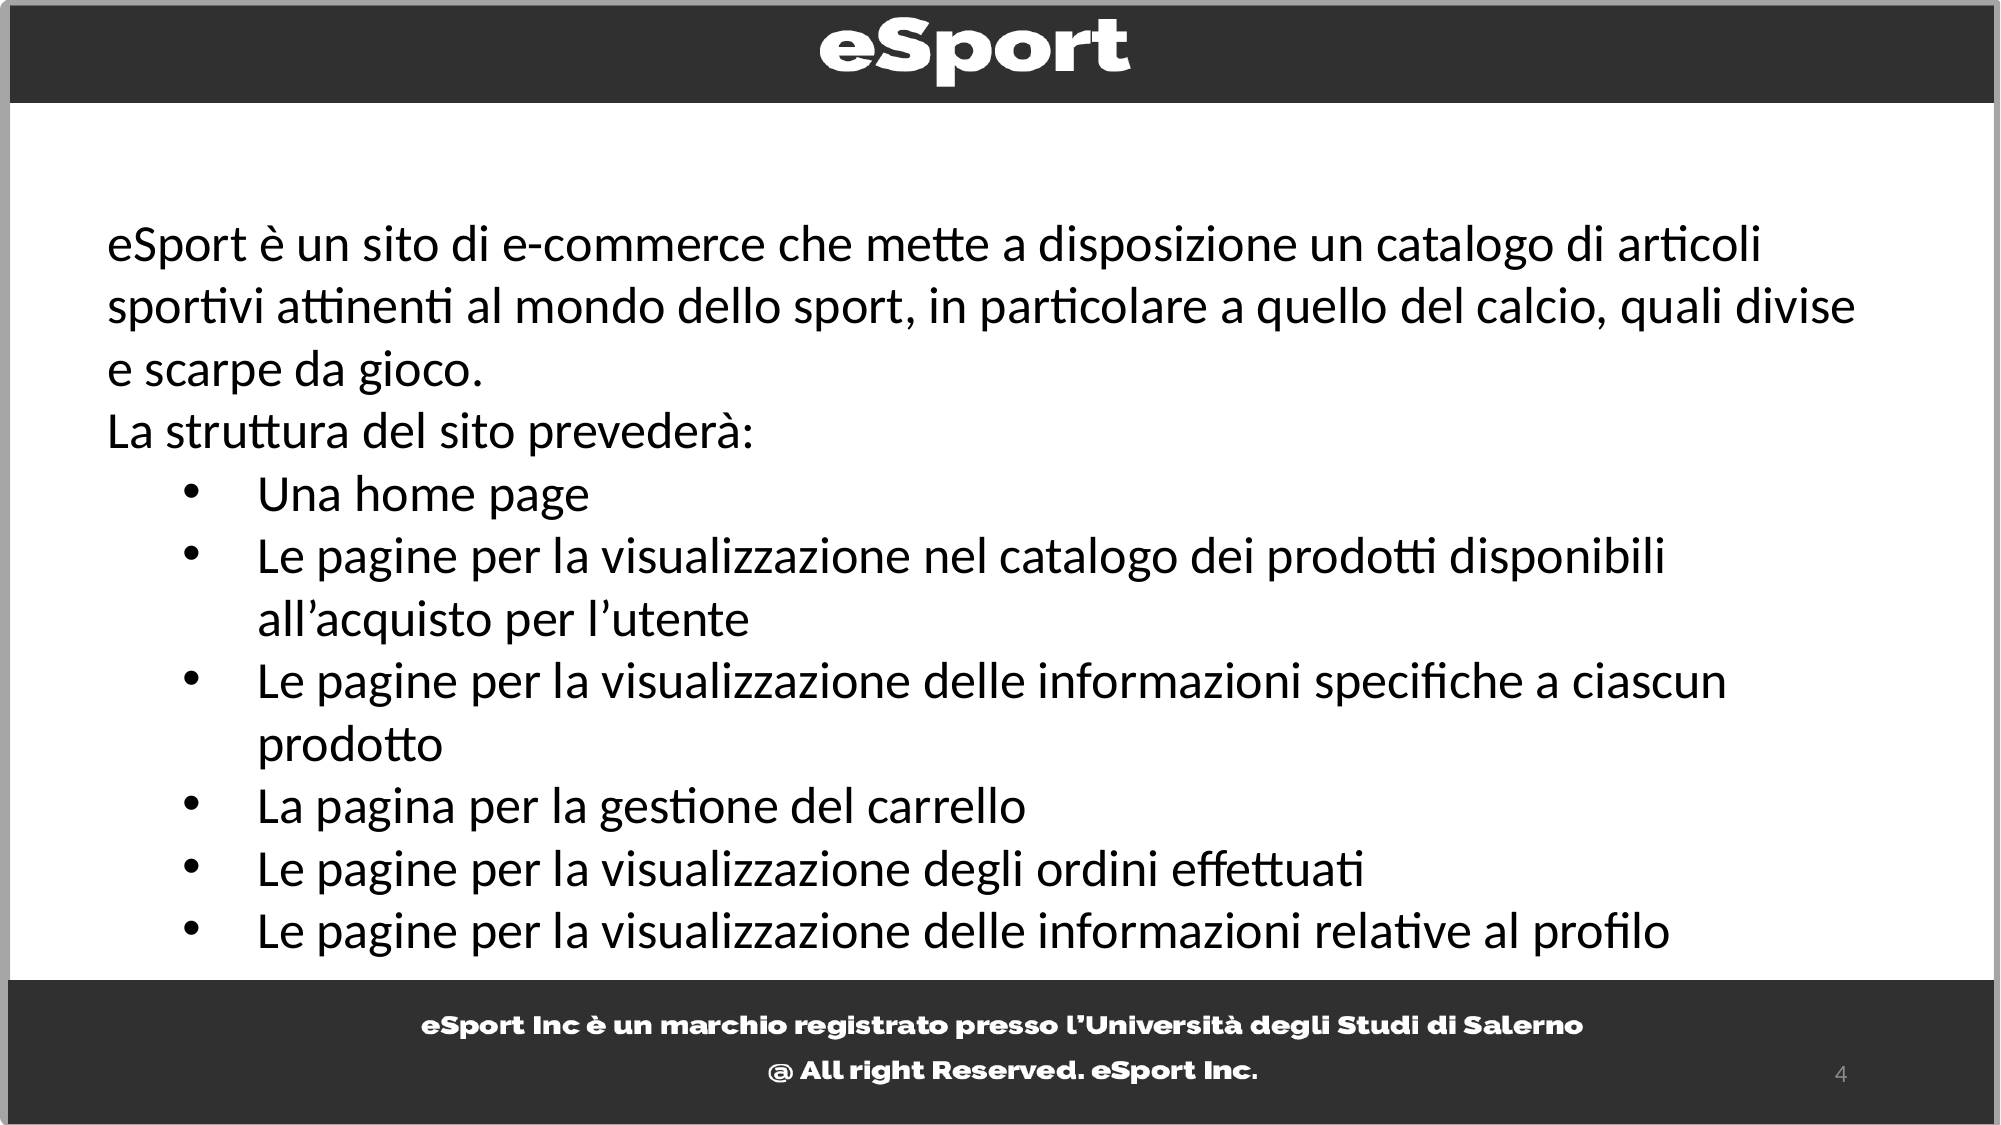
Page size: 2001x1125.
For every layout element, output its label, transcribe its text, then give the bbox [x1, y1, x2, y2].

slide_number 4 [1412, 1042, 1863, 1103]
text_box eSport è un sito di e-commerce che mette a disposizione un catalogo di articoli sportivi attinenti al mondo dello sport, in particolare a quello del calcio, quali divise e scarpe da gioco. La struttura del sito prevederà: Una home page Le pagine per la visualizzazione nel catalogo dei prodotti disponibili all’acquisto per l’utente Le pagine per la visualizzazione delle informazioni specifiche a ciascun prodotto La pagina per la gestione del carrello Le pagine per la visualizzazione degli ordini effettuati Le pagine per la visualizzazione delle informazioni relative al profilo [92, 201, 1908, 967]
picture [0, 0, 2001, 1125]
